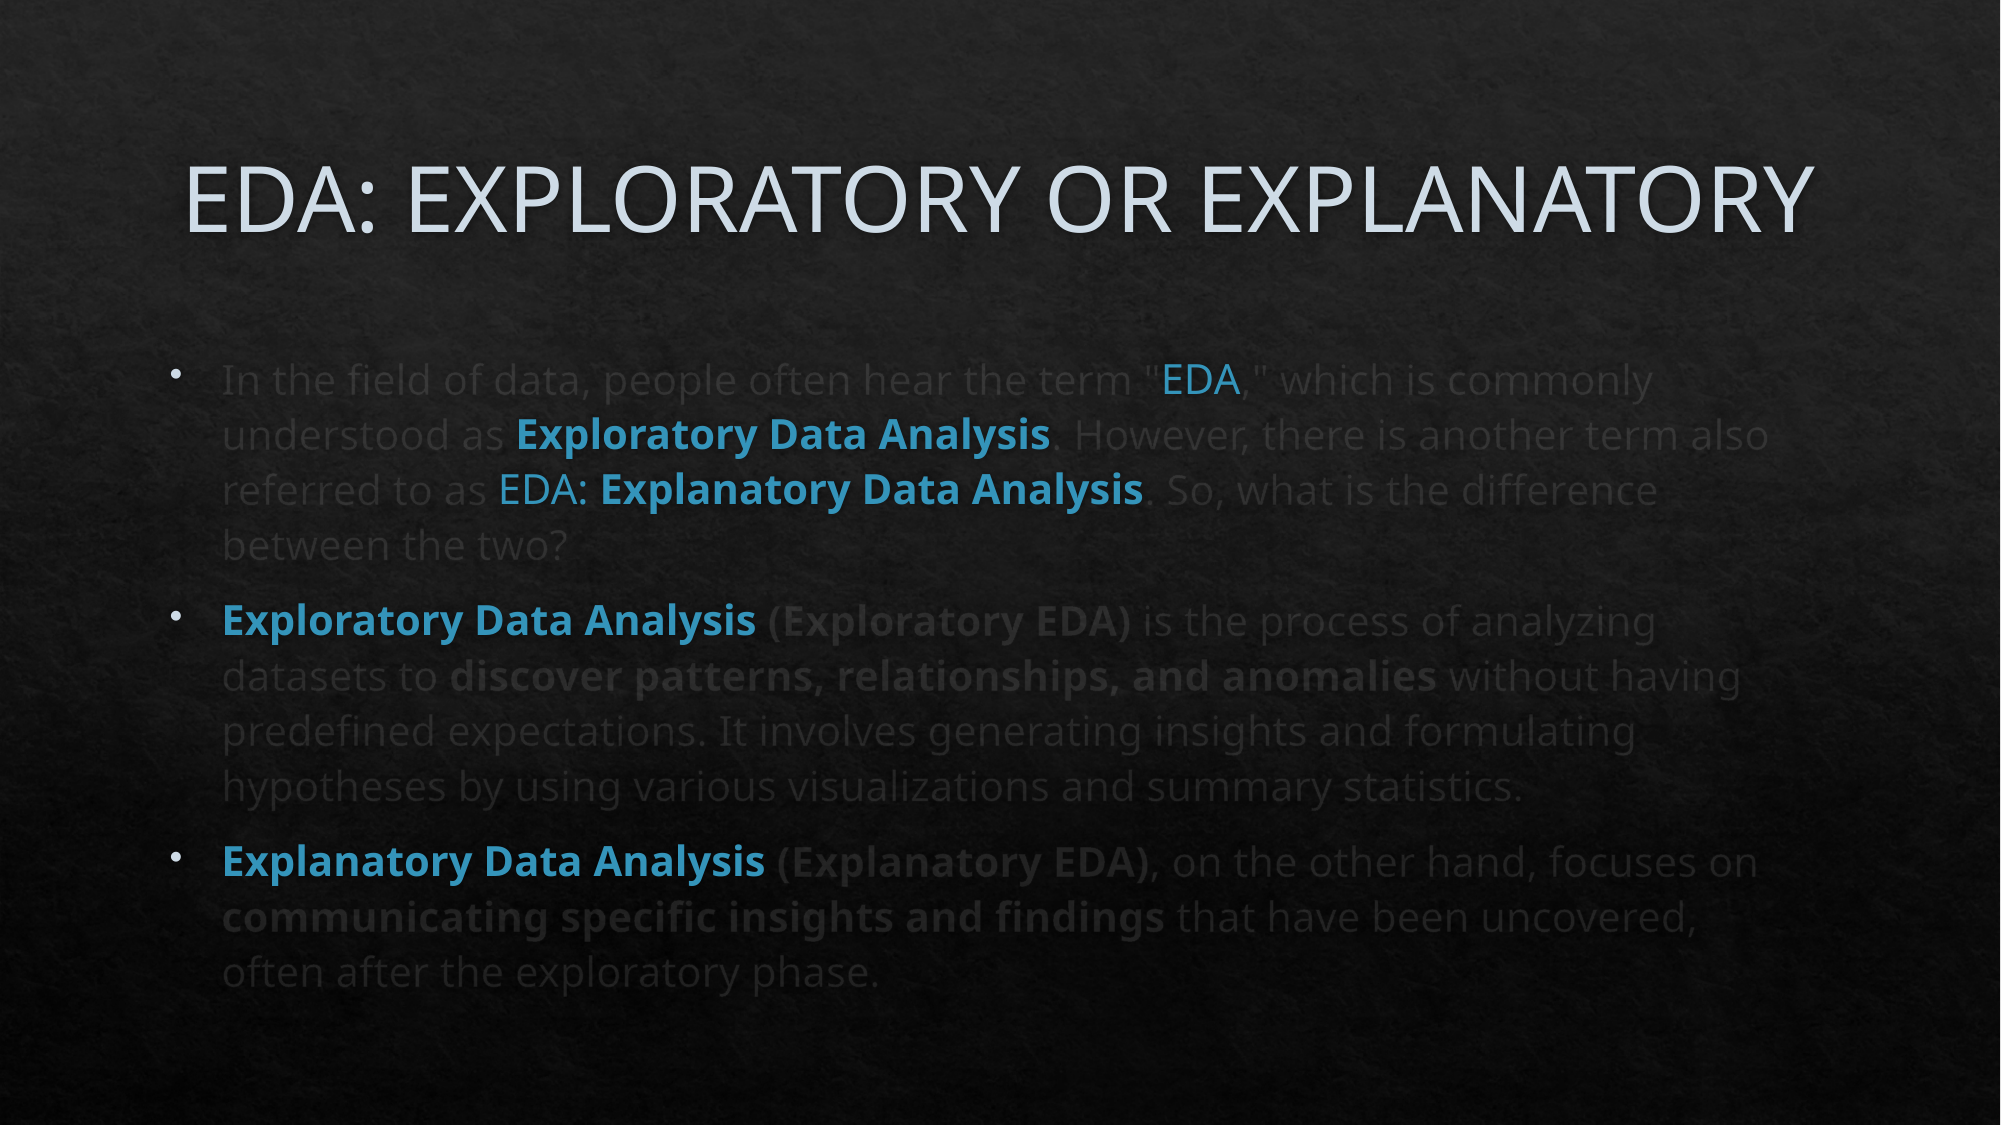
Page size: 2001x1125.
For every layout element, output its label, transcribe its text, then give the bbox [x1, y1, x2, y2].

list In the field of data, people often hear the term "EDA," which is commonly understood as Exploratory Data Analysis. However, there is another term also referred to as EDA: Explanatory Data Analysis. So, what is the difference between the two? Exploratory Data Analysis (Exploratory EDA) is the process of analyzing datasets to discover patterns, relationships, and anomalies without having predefined expectations. It involves generating insights and formulating hypotheses by using various visualizations and summary statistics. Explanatory Data Analysis (Explanatory EDA), on the other hand, focuses on communicating specific insights and findings that have been uncovered, often after the exploratory phase. [149, 340, 1807, 1046]
title EDA: EXPLORATORY OR EXPLANATORY [149, 99, 1849, 307]
